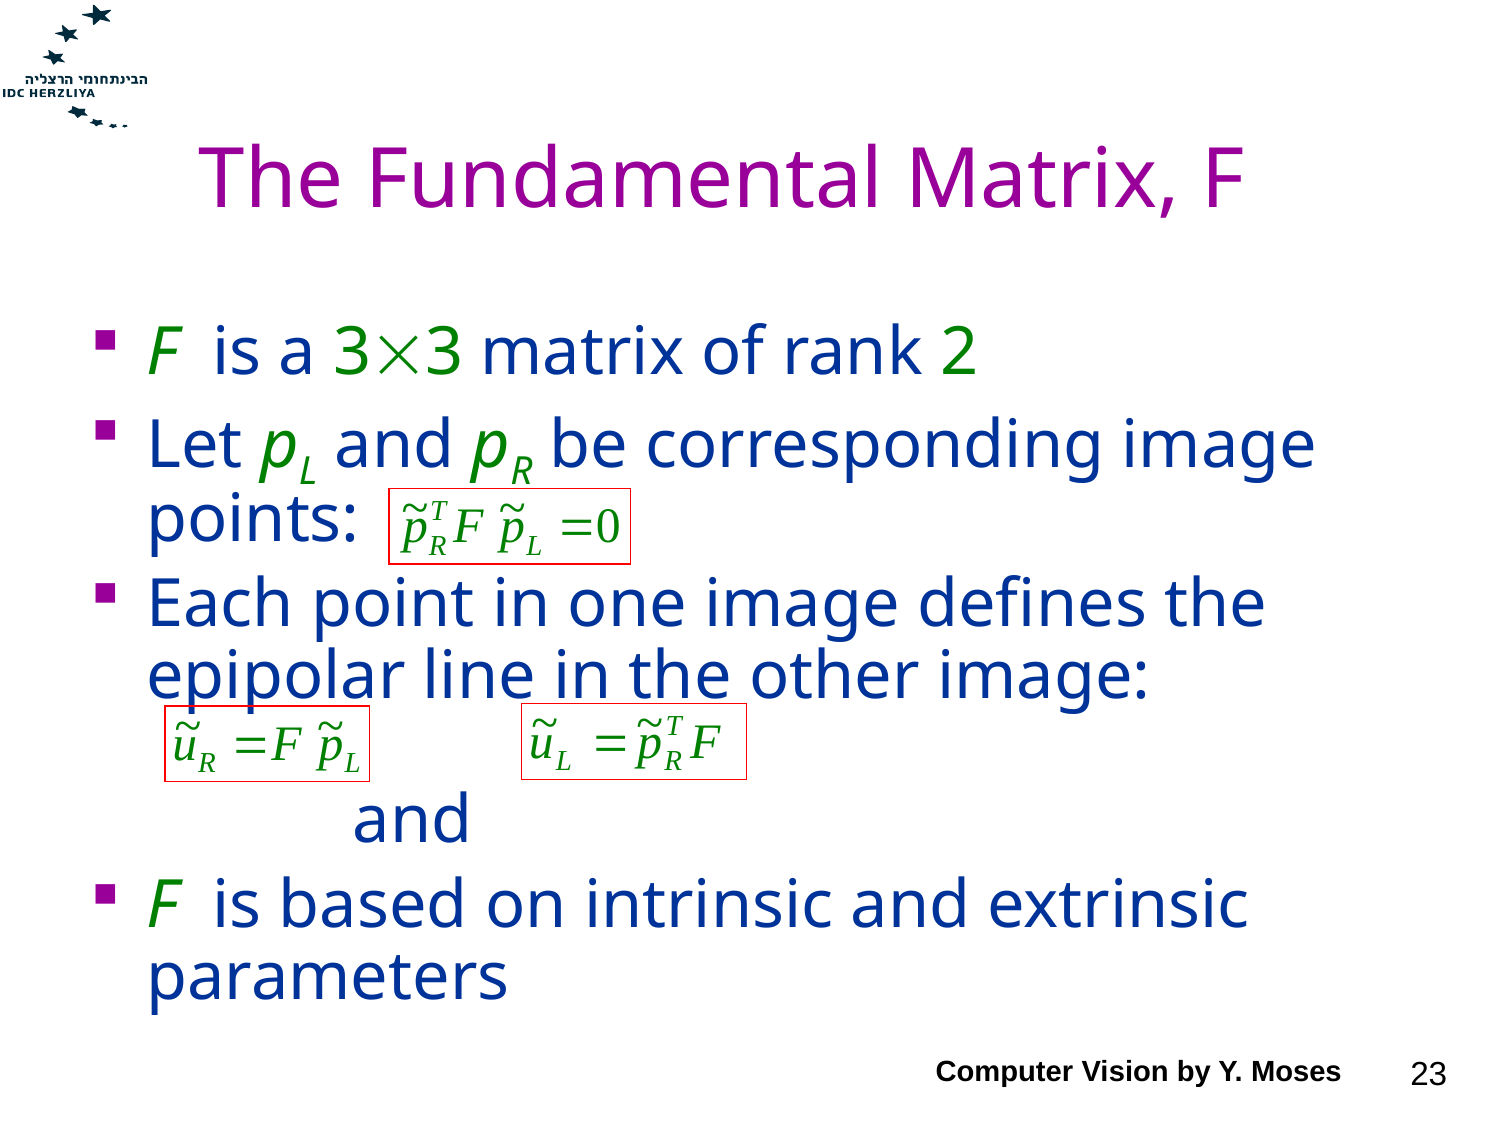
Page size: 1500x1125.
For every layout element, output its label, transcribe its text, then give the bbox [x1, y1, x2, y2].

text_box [165, 706, 370, 782]
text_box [389, 488, 631, 564]
picture [0, 0, 150, 134]
slide_number 23 [1149, 1024, 1463, 1101]
list F is a 33 matrix of rank 2 Let pL and pR be corresponding image points: Each point in one image defines the epipolar line in the other image: and F is based on intrinsic and extrinsic parameters [74, 309, 1417, 994]
title The Fundamental Matrix, F [84, 114, 1360, 303]
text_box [522, 703, 747, 779]
footer Computer Vision by Y. Moses [901, 1019, 1377, 1096]
